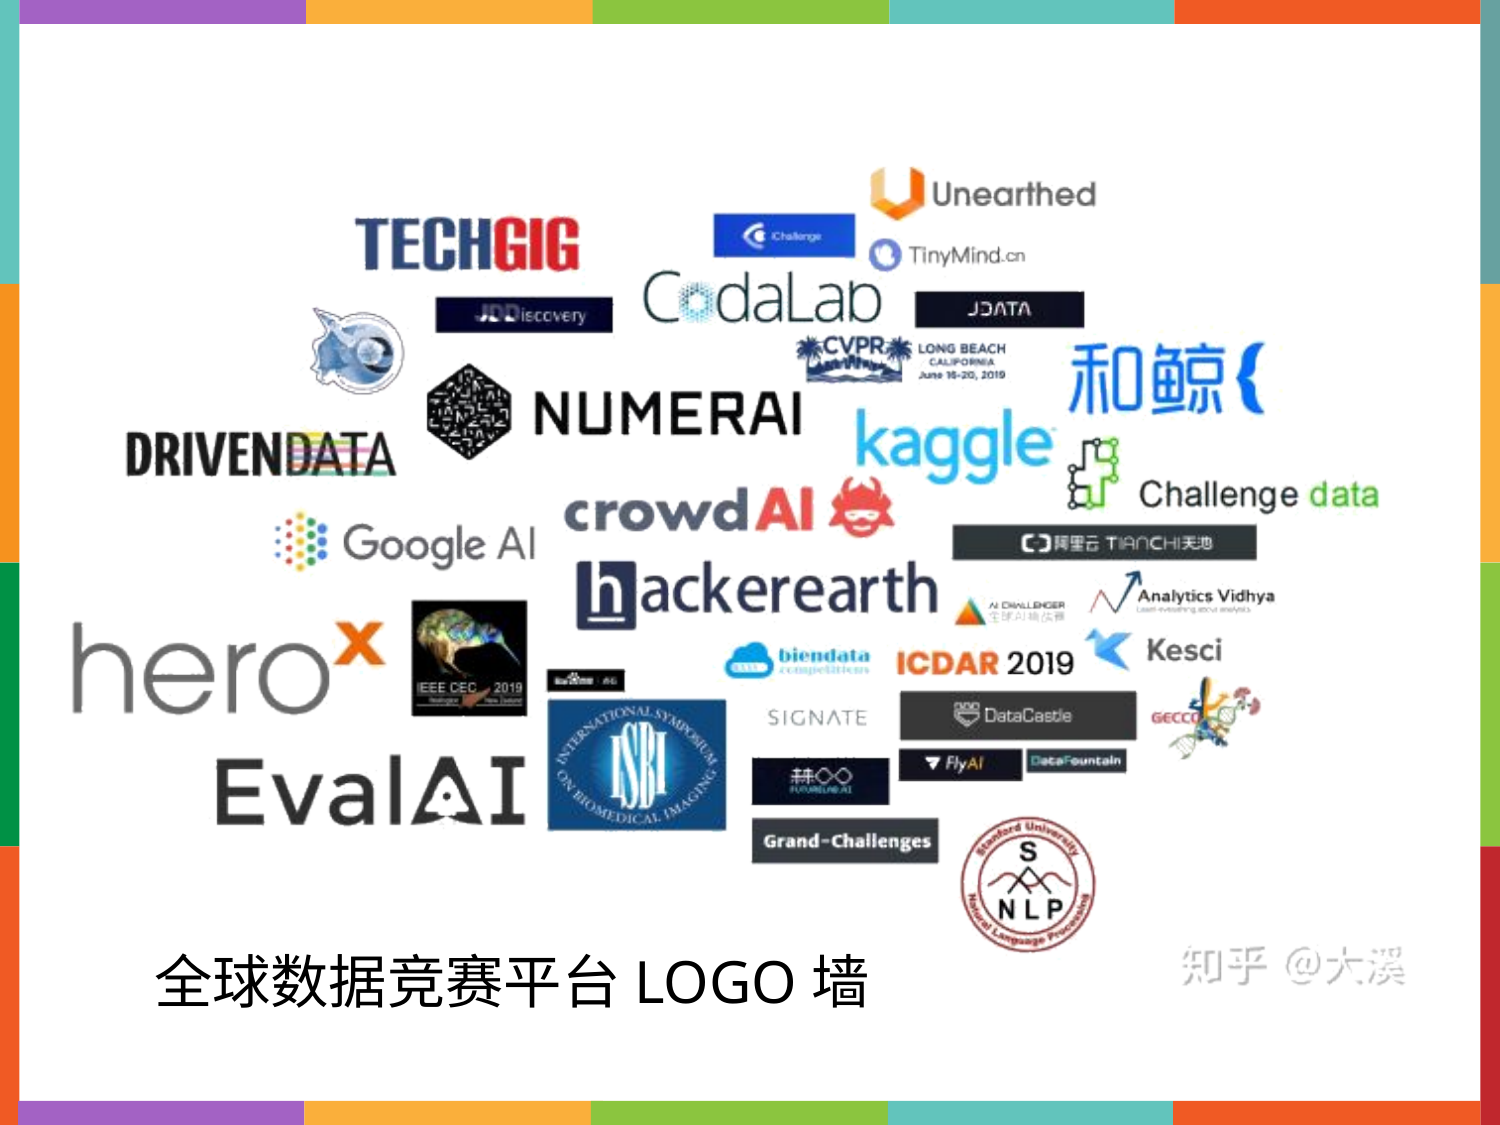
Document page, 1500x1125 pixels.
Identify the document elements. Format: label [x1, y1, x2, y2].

picture [15, 72, 1442, 1024]
